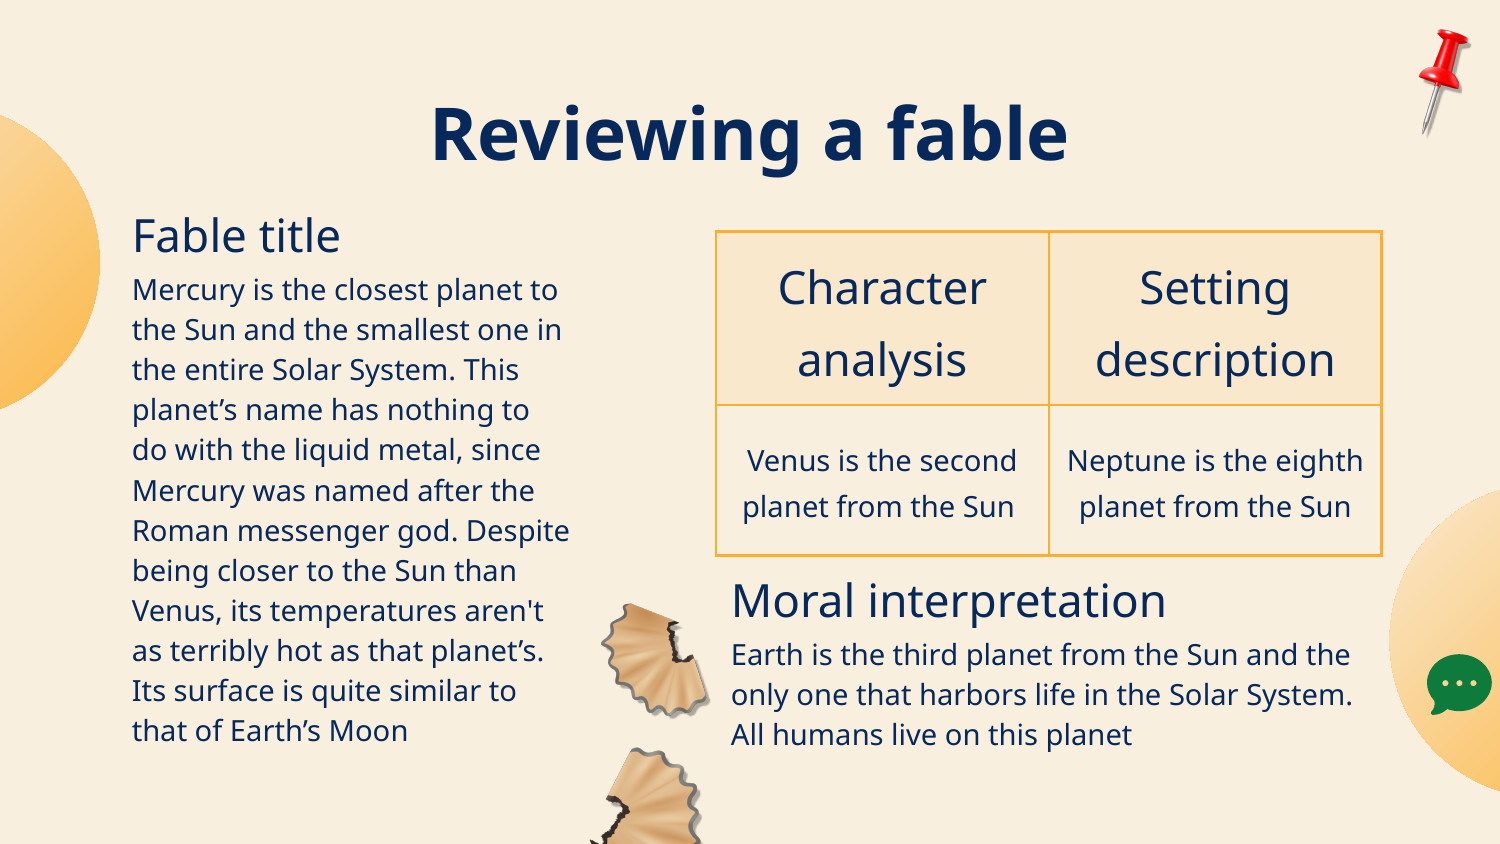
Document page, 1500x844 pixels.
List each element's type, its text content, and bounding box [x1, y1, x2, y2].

text_box Mercury is the closest planet to the Sun and the smallest one in the entire Solar System. This planet’s name has nothing to do with the liquid metal, since Mercury was named after the Roman messenger god. Despite being closer to the Sun than Venus, its temperatures aren't as terribly hot as that planet’s. Its surface is quite similar to that of Earth’s Moon [116, 277, 587, 756]
text_box Moral interpretation [715, 561, 1384, 642]
table_cell Venus is the second planet from the Sun [717, 406, 1048, 554]
text_box Fable title [116, 196, 587, 277]
text_box Earth is the third planet from the Sun and the only one that harbors life in the Solar System. All humans live on this planet [715, 642, 1384, 754]
picture [1382, 20, 1497, 134]
table_header Setting description [1050, 233, 1380, 404]
picture [595, 593, 708, 726]
table_header Character analysis [717, 233, 1048, 404]
table_cell Neptune is the eighth planet from the Sun [1050, 406, 1380, 554]
title Reviewing a fable [118, 72, 1382, 167]
picture [568, 737, 737, 844]
text_box [1427, 654, 1492, 715]
